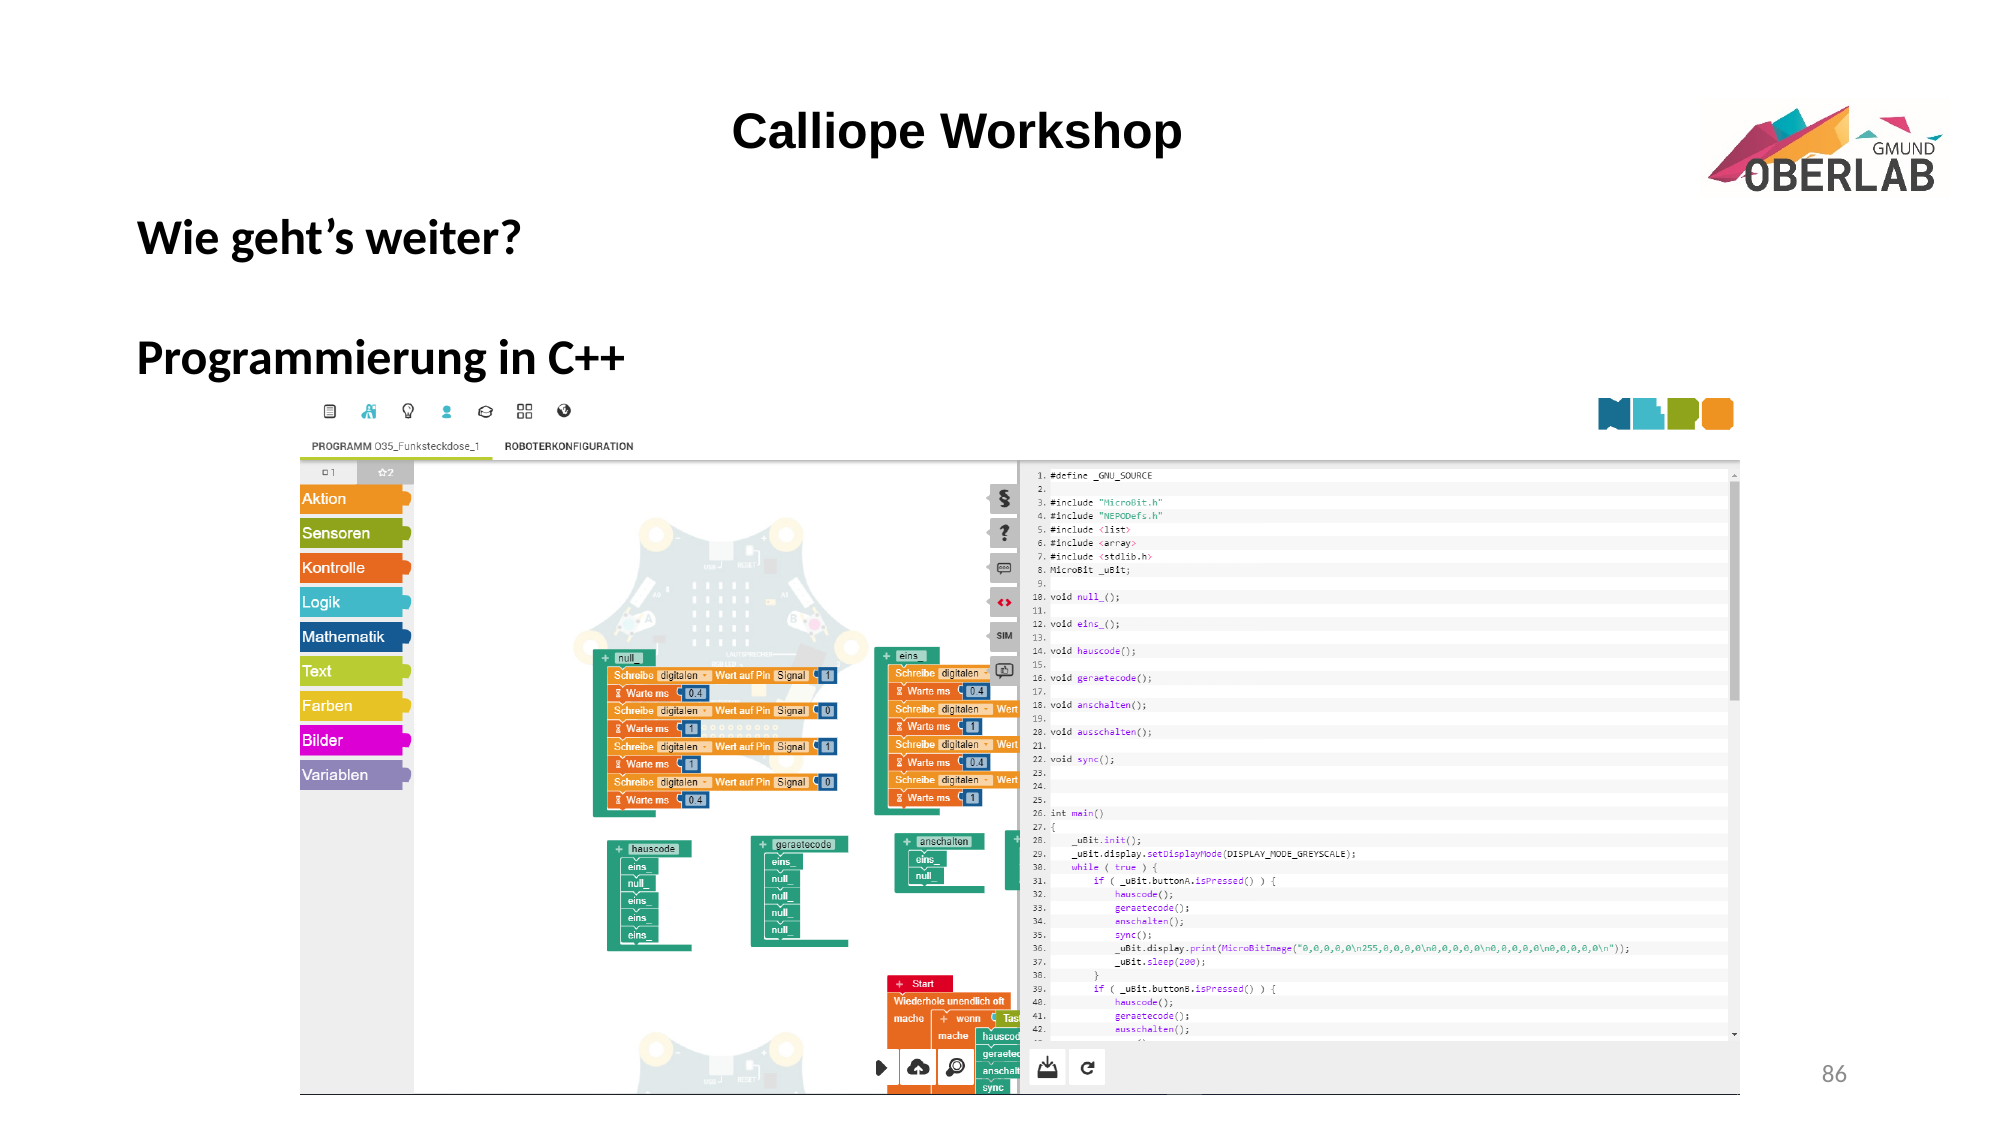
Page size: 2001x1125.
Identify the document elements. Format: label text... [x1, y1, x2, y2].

subtitle Calliope Workshop [214, 98, 1715, 231]
slide_number 86 [1412, 1042, 1863, 1103]
picture [300, 394, 1740, 1095]
picture [1700, 98, 1950, 198]
text_box Wie geht’s weiter? Programmierung in C++ [122, 197, 1660, 392]
